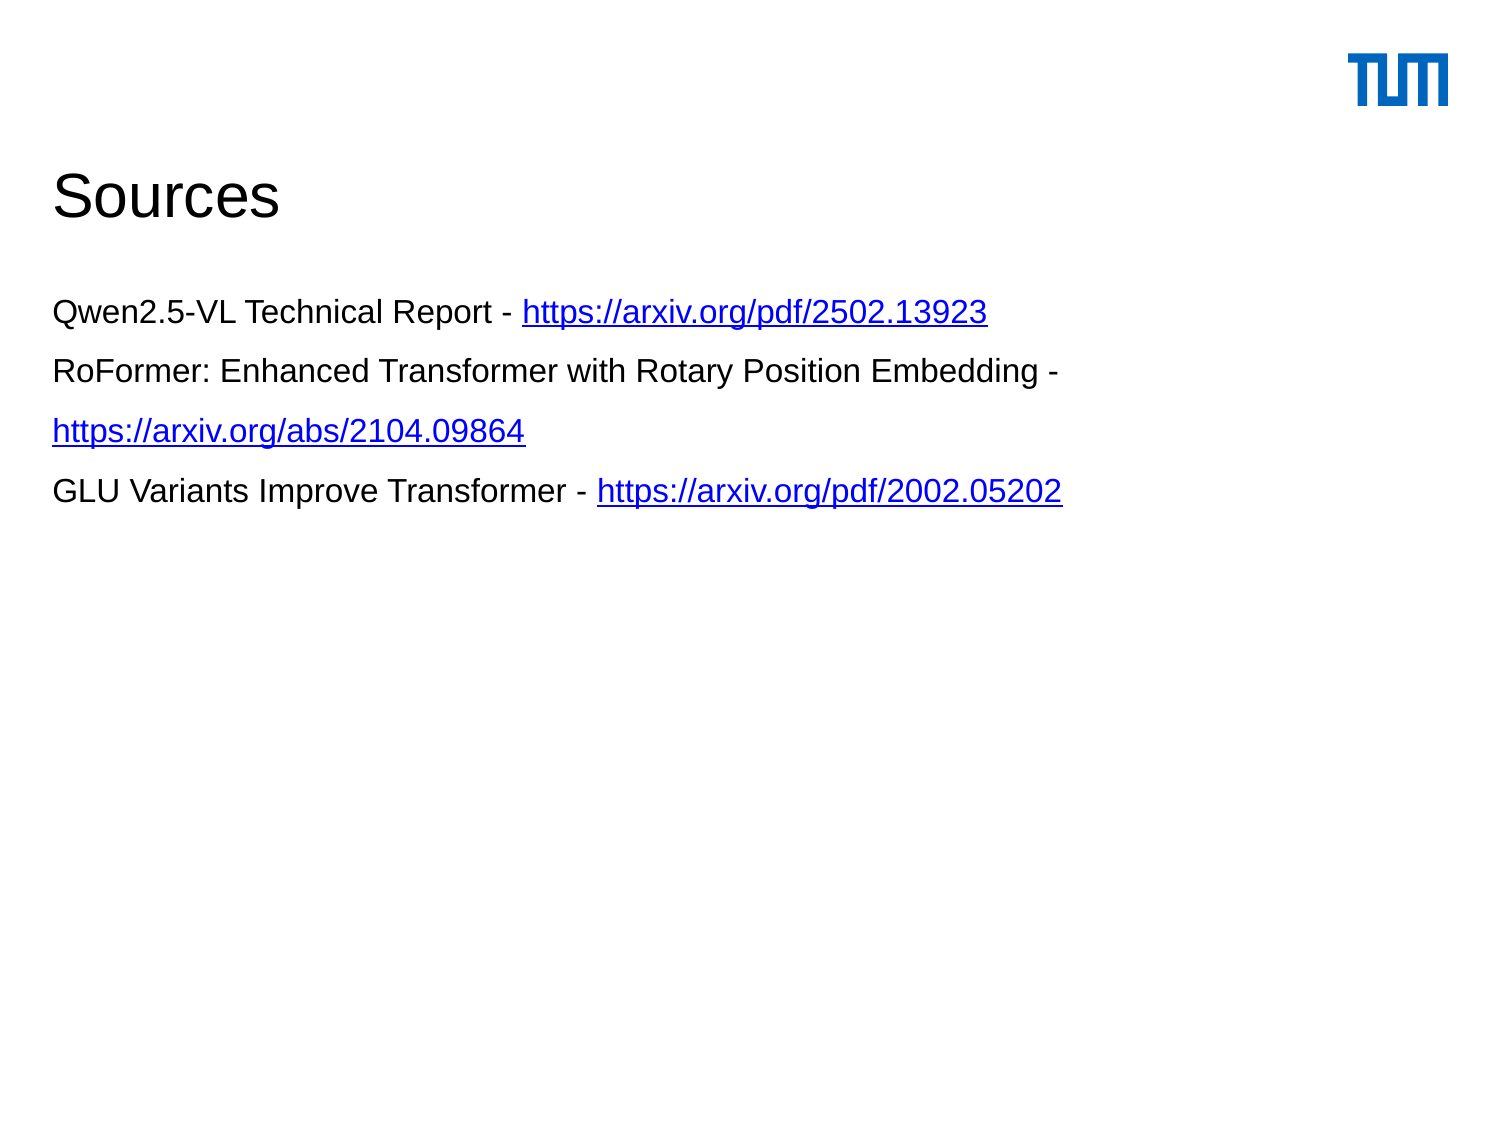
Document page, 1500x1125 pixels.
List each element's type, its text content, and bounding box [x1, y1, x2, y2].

title Sources [52, 162, 1449, 231]
list Qwen2.5-VL Technical Report - https://arxiv.org/pdf/2502.13923 RoFormer: Enhanced Transformer with Rotary Position Embedding - https://arxiv.org/abs/2104.09864 GLU Variants Improve Transformer - https://arxiv.org/pdf/2002.05202 [52, 269, 1449, 479]
